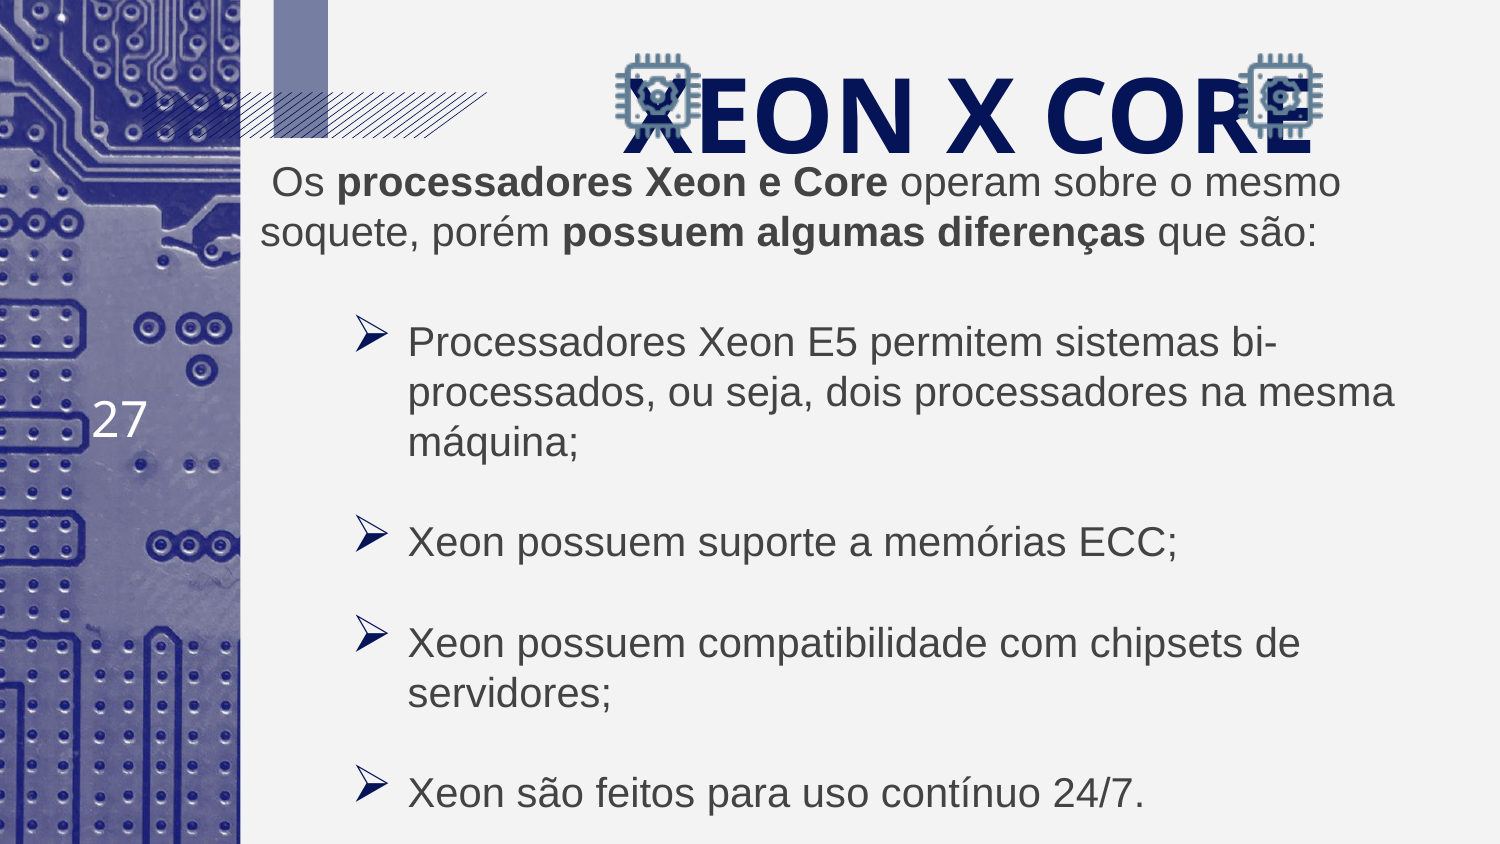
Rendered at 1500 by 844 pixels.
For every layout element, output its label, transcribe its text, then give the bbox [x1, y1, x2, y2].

picture [615, 53, 701, 139]
text_box Os processadores Xeon e Core operam sobre o mesmo soquete, porém possuem algumas diferenças que são: Processadores Xeon E5 permitem sistemas bi-processados, ou seja, dois processadores na mesma máquina; Xeon possuem suporte a memórias ECC; Xeon possuem compatibilidade com chipsets de servidores; Xeon são feitos para uso contínuo 24/7. [245, 147, 1500, 844]
picture [1238, 53, 1324, 139]
picture [0, 0, 241, 844]
text_box XEON X CORE [376, 41, 1500, 147]
slide_number 27 [75, 389, 166, 455]
